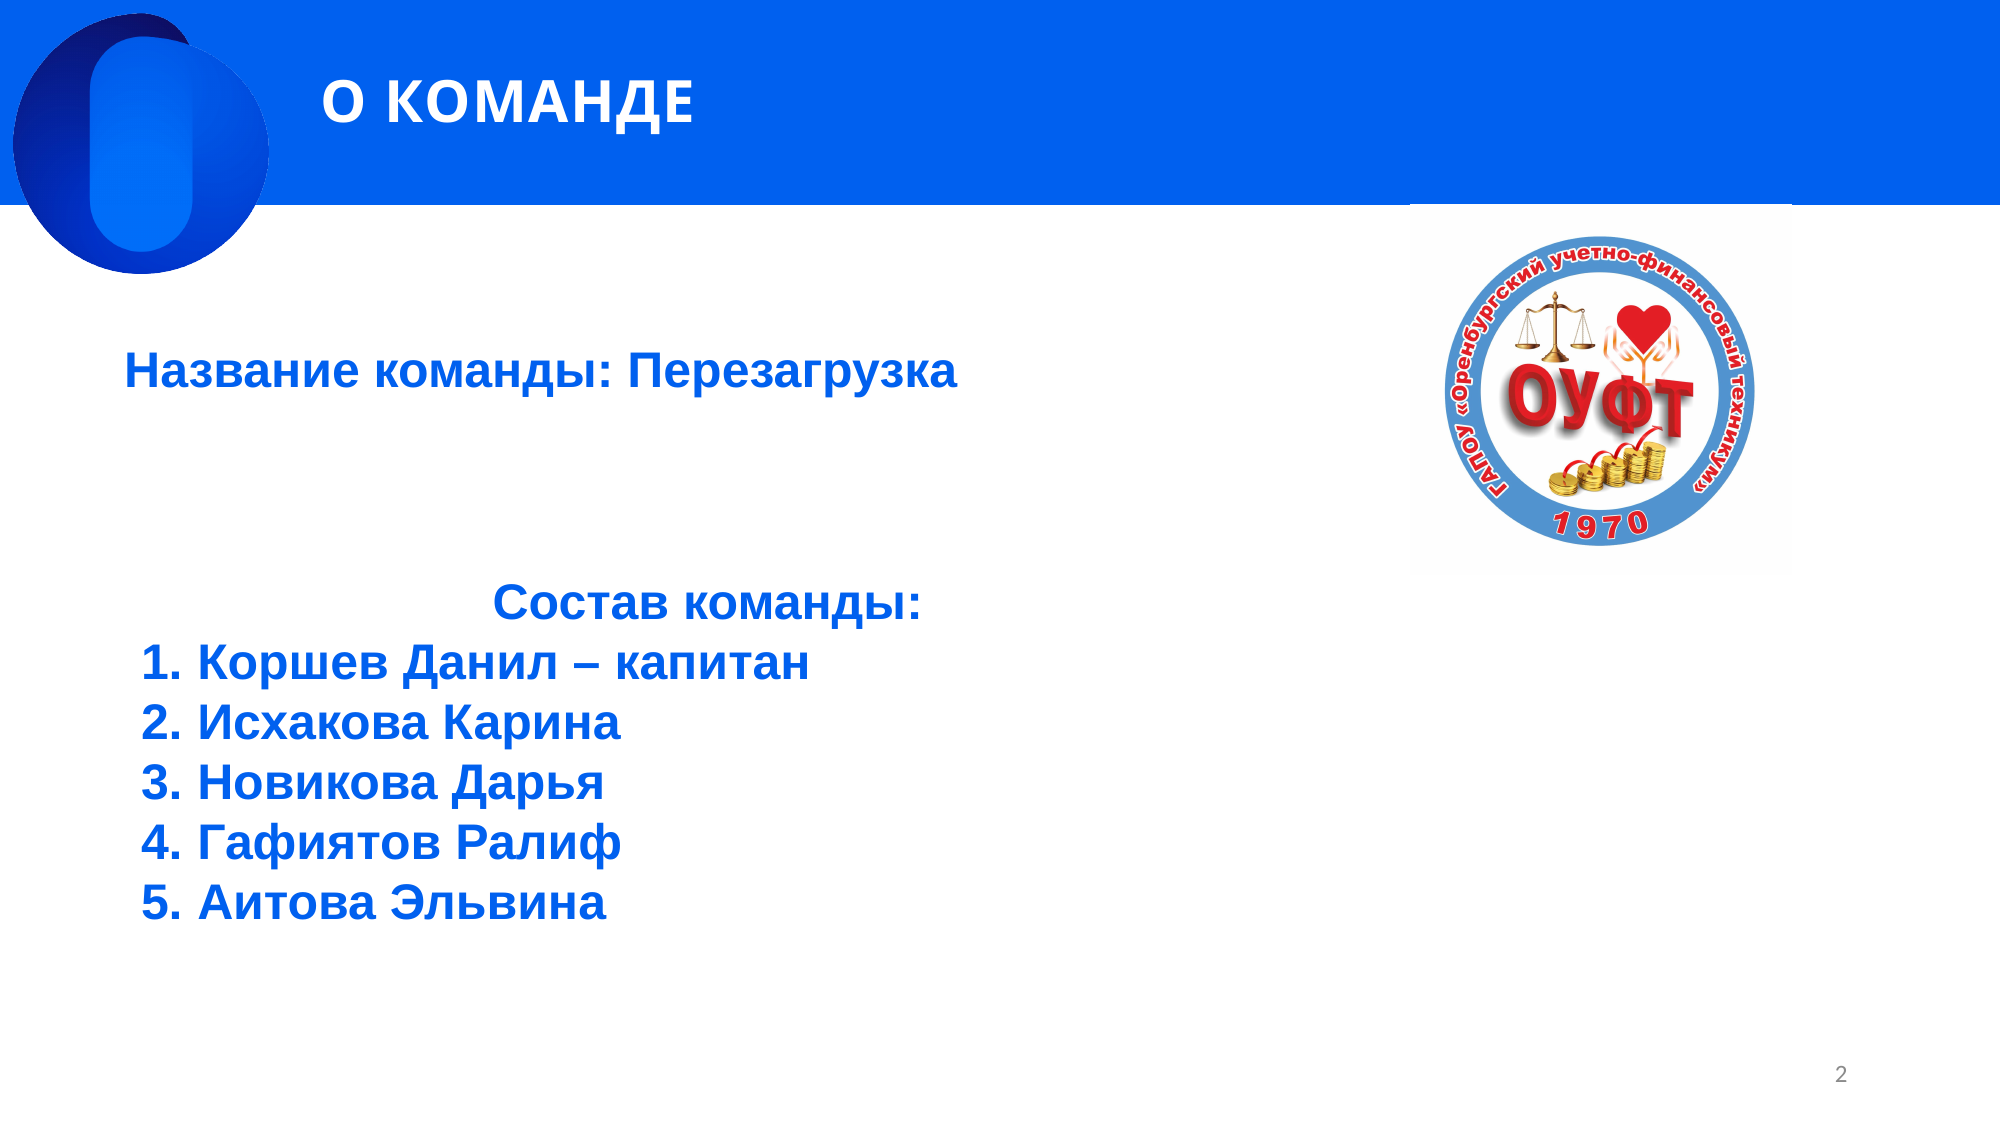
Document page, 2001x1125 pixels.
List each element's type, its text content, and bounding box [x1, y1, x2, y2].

text_box Название команды: Перезагрузка [109, 330, 987, 406]
text_box Состав команды: Коршев Данил – капитан Исхакова Карина Новикова Дарья Гафиятов Ралиф Аитова Эльвина [126, 562, 1290, 938]
picture [13, 13, 269, 274]
slide_number 2 [1412, 1042, 1863, 1103]
text_box О КОМАНДЕ [305, 56, 1636, 142]
text_box [0, 0, 2000, 206]
picture [1410, 204, 1792, 575]
